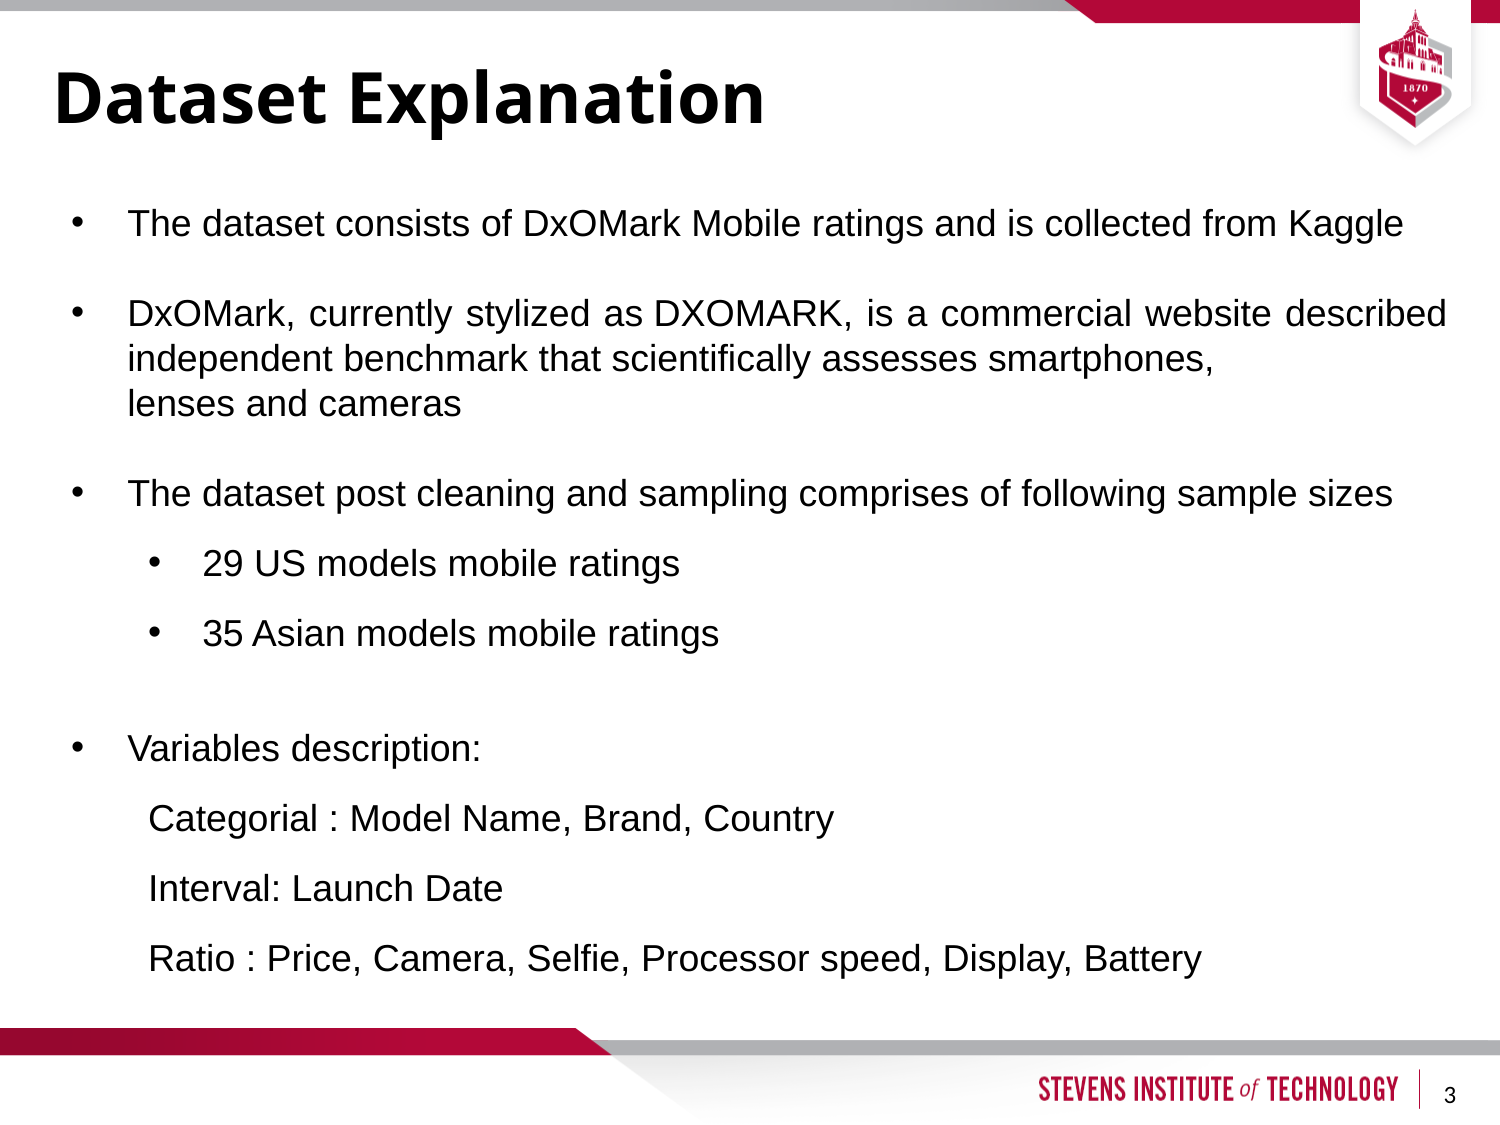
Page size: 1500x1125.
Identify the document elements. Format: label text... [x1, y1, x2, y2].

list The dataset consists of DxOMark Mobile ratings and is collected from Kaggle DxOMark, currently stylized as DXOMARK, is a commercial website described independent benchmark that scientifically assesses smartphones, lenses and cameras The dataset post cleaning and sampling comprises of following sample sizes 29 US models mobile ratings 35 Asian models mobile ratings Variables description: Categorial : Model Name, Brand, Country Interval: Launch Date Ratio : Price, Camera, Selfie, Processor speed, Display, Battery [37, 191, 1463, 1017]
title Dataset Explanation [37, 45, 1338, 191]
picture [0, 1028, 1500, 1125]
picture [0, 0, 1500, 160]
slide_number 3 [1428, 1071, 1490, 1108]
